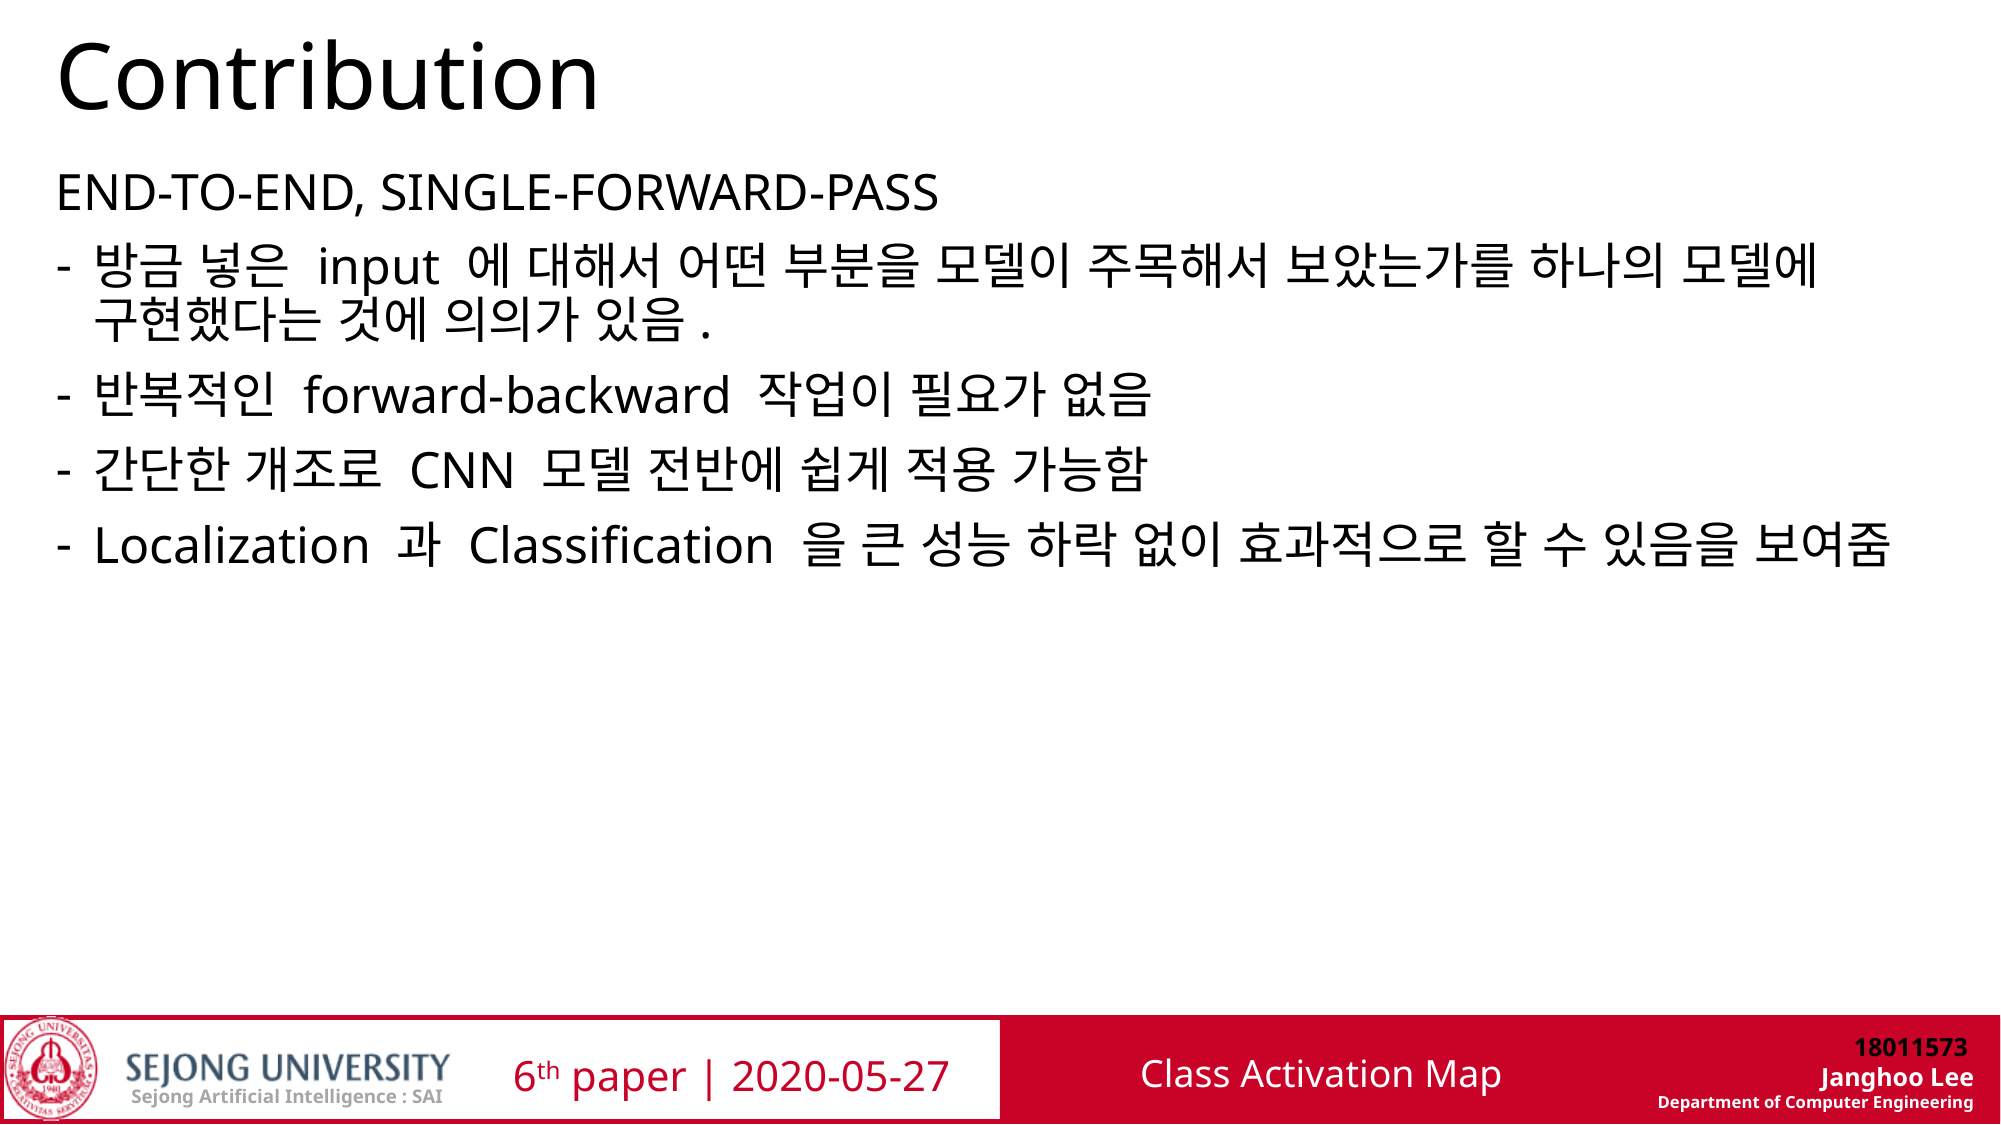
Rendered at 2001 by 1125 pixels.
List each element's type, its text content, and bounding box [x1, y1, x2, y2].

title Contribution [40, 0, 1961, 159]
picture [4, 1016, 451, 1121]
list END-TO-END, SINGLE-FORWARD-PASS 방금 넣은 input 에 대해서 어떤 부분을 모델이 주목해서 보았는가를 하나의 모델에 구현했다는 것에 의의가 있음. 반복적인 forward-backward 작업이 필요가 없음 간단한 개조로 CNN 모델 전반에 쉽게 적용 가능함 Localization 과 Classification 을 큰 성능 하락 없이 효과적으로 할 수 있음을 보여줌 [40, 159, 1962, 978]
